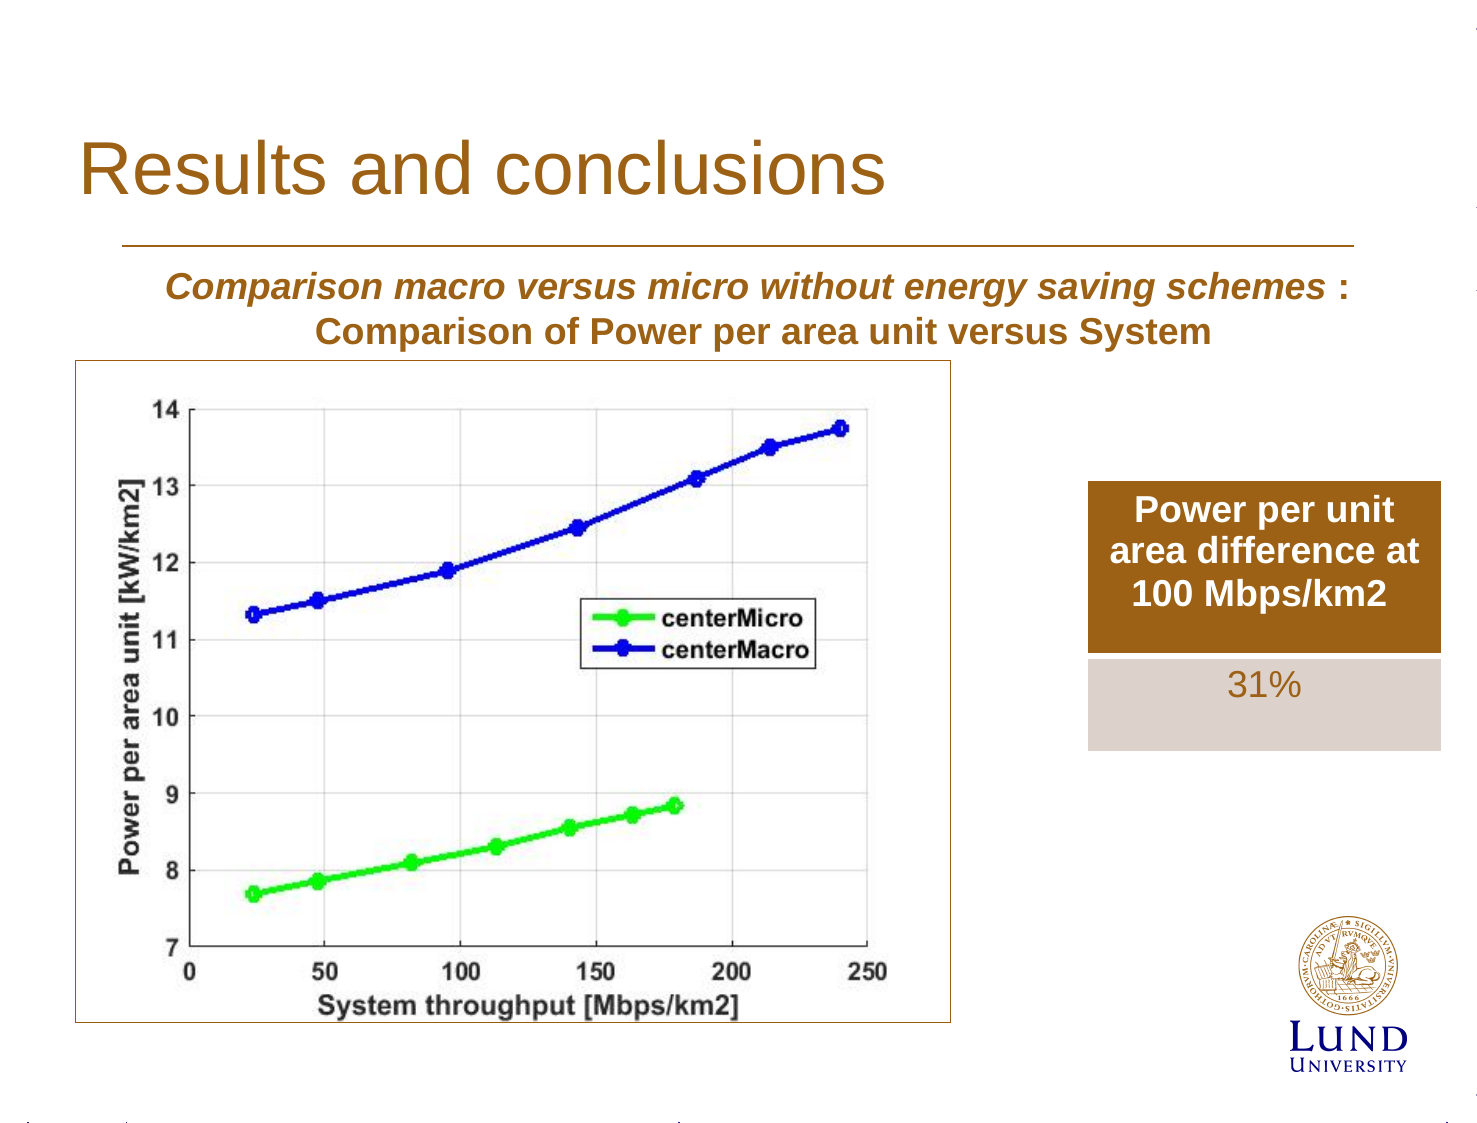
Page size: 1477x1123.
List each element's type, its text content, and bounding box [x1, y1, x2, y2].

picture [1290, 916, 1407, 1072]
title Results and conclusions [63, 38, 1275, 217]
text_box Comparison macro versus micro without energy saving schemes : Comparison of Power per area unit versus System throughput [75, 254, 1402, 405]
table_cell 31% [1088, 659, 1441, 751]
picture [74, 360, 951, 1023]
table_header Power per unit area difference at 100 Mbps/km2 [1088, 481, 1441, 653]
